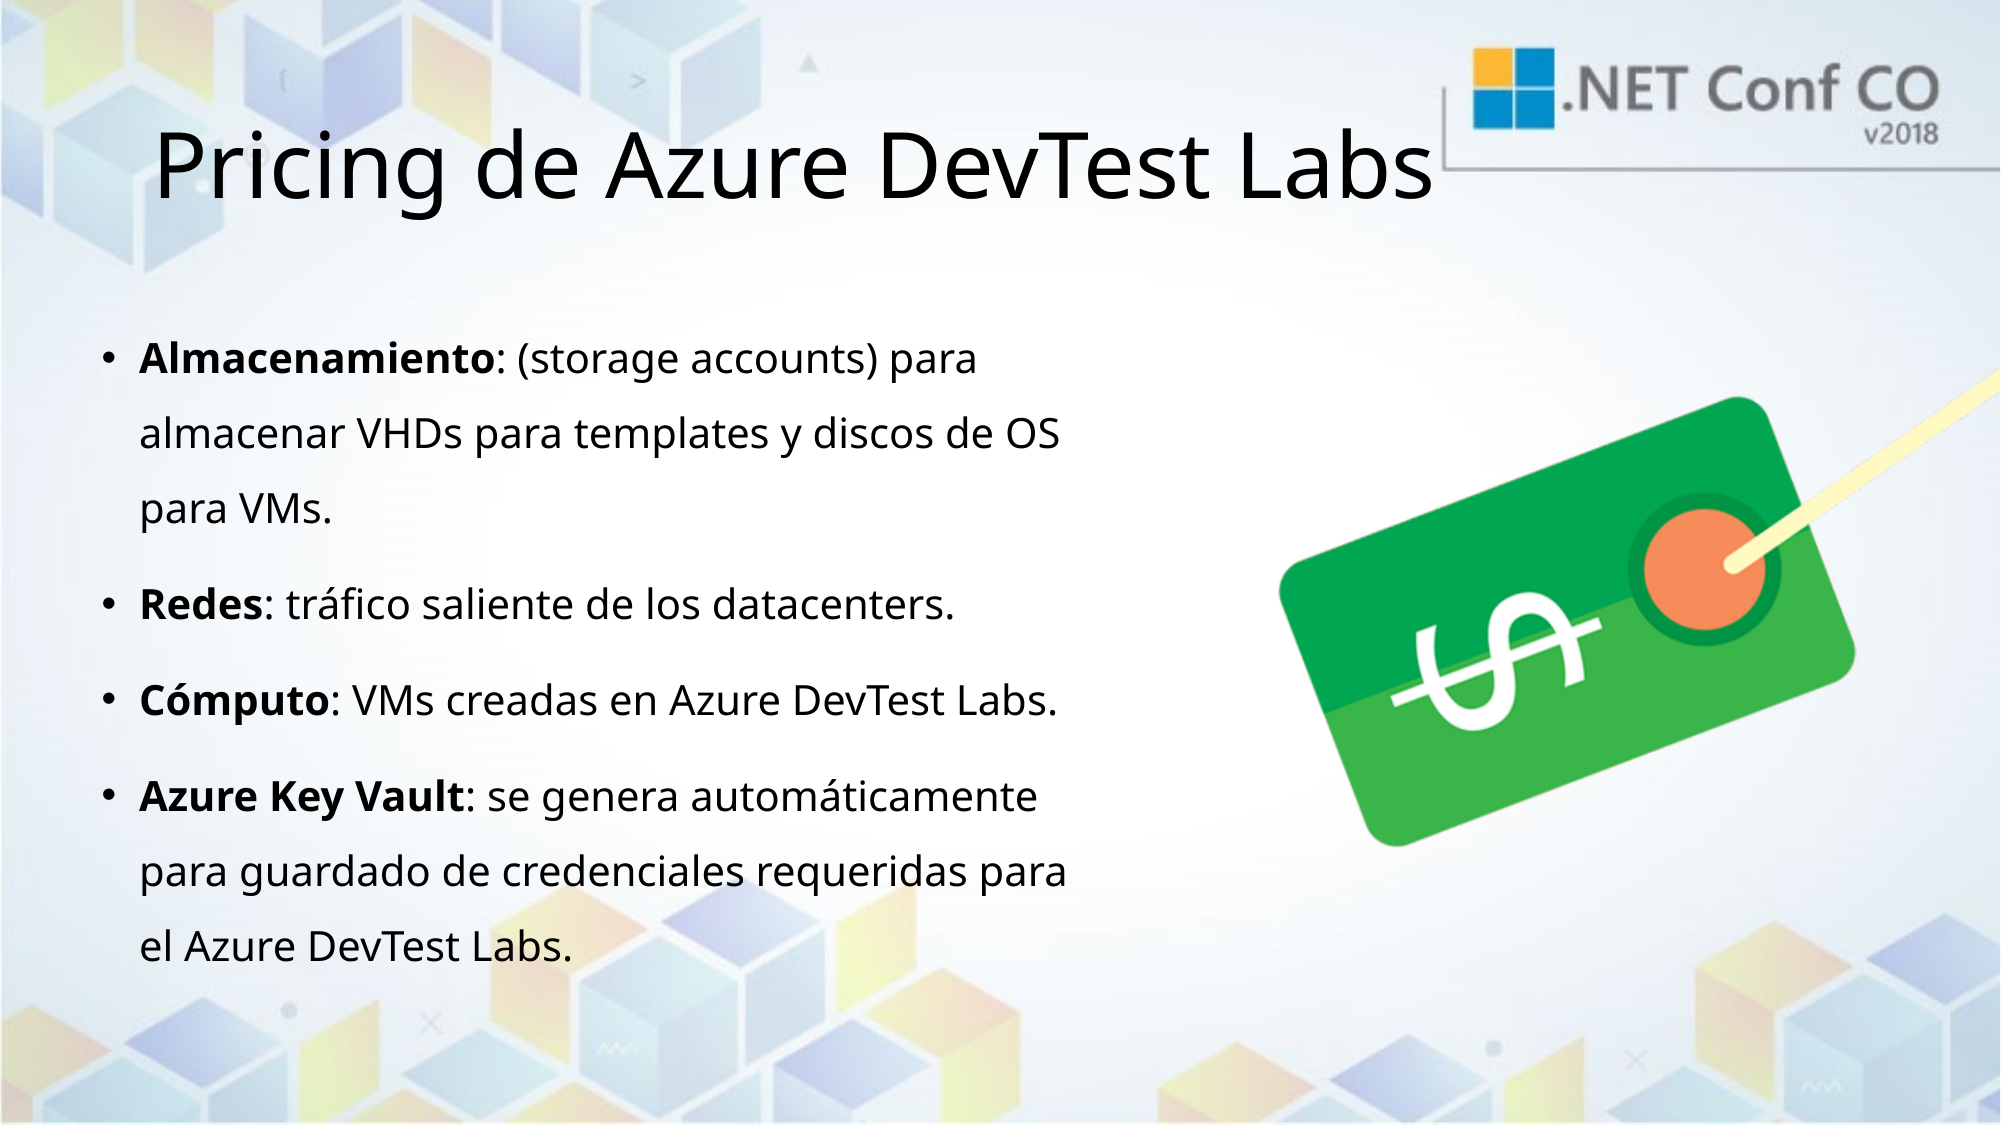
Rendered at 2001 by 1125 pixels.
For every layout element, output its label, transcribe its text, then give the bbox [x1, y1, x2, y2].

picture [0, 0, 2001, 1125]
list Almacenamiento: (storage accounts) para almacenar VHDs para templates y discos de OS para VMs. Redes: tráfico saliente de los datacenters. Cómputo: VMs creadas en Azure DevTest Labs. Azure Key Vault: se genera automáticamente para guardado de credenciales requeridas para el Azure DevTest Labs. [86, 299, 1126, 1109]
title Pricing de Azure DevTest Labs [137, 59, 1863, 278]
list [1276, 361, 2000, 850]
